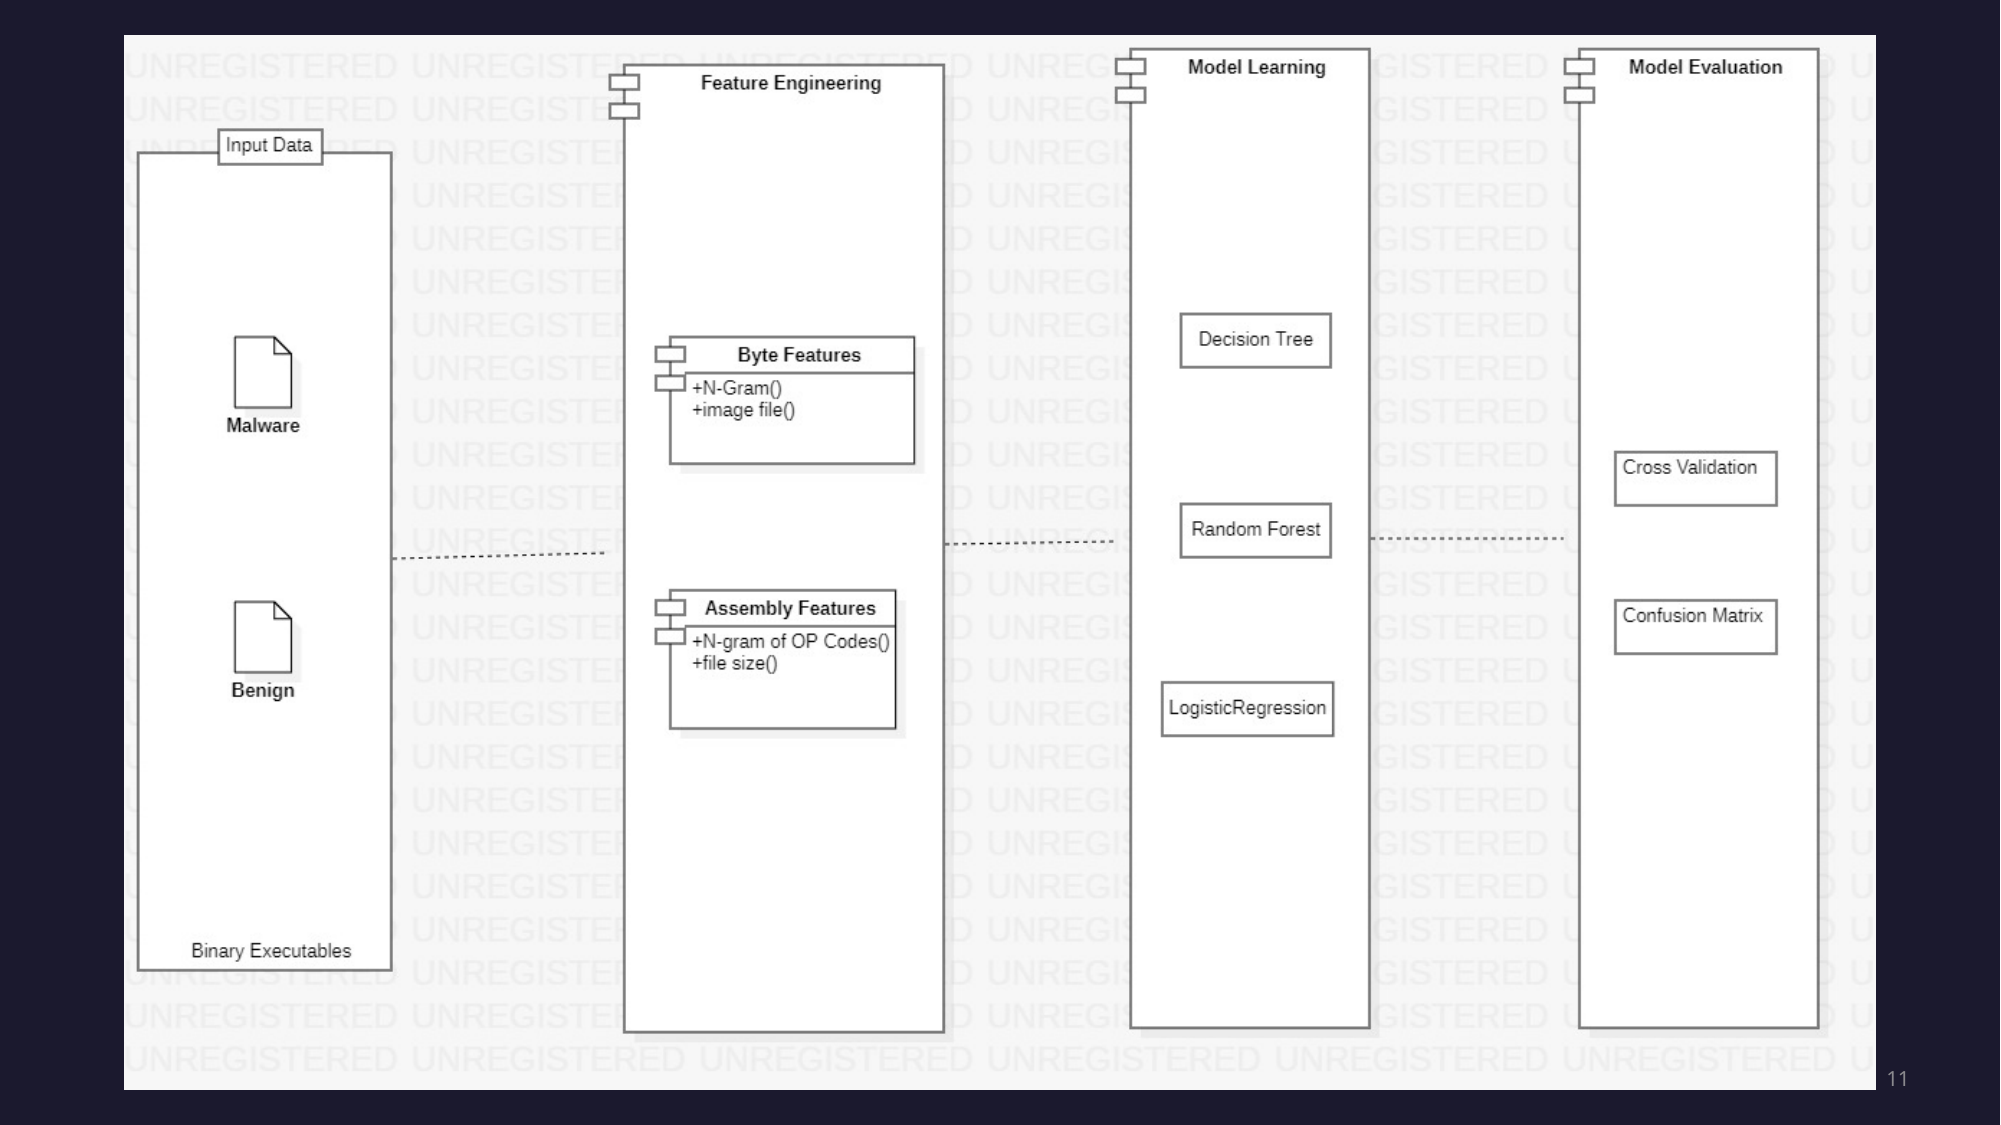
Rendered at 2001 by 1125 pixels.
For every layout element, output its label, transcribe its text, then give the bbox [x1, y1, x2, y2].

picture [124, 35, 1876, 1090]
slide_number 11 [1632, 1067, 1910, 1093]
